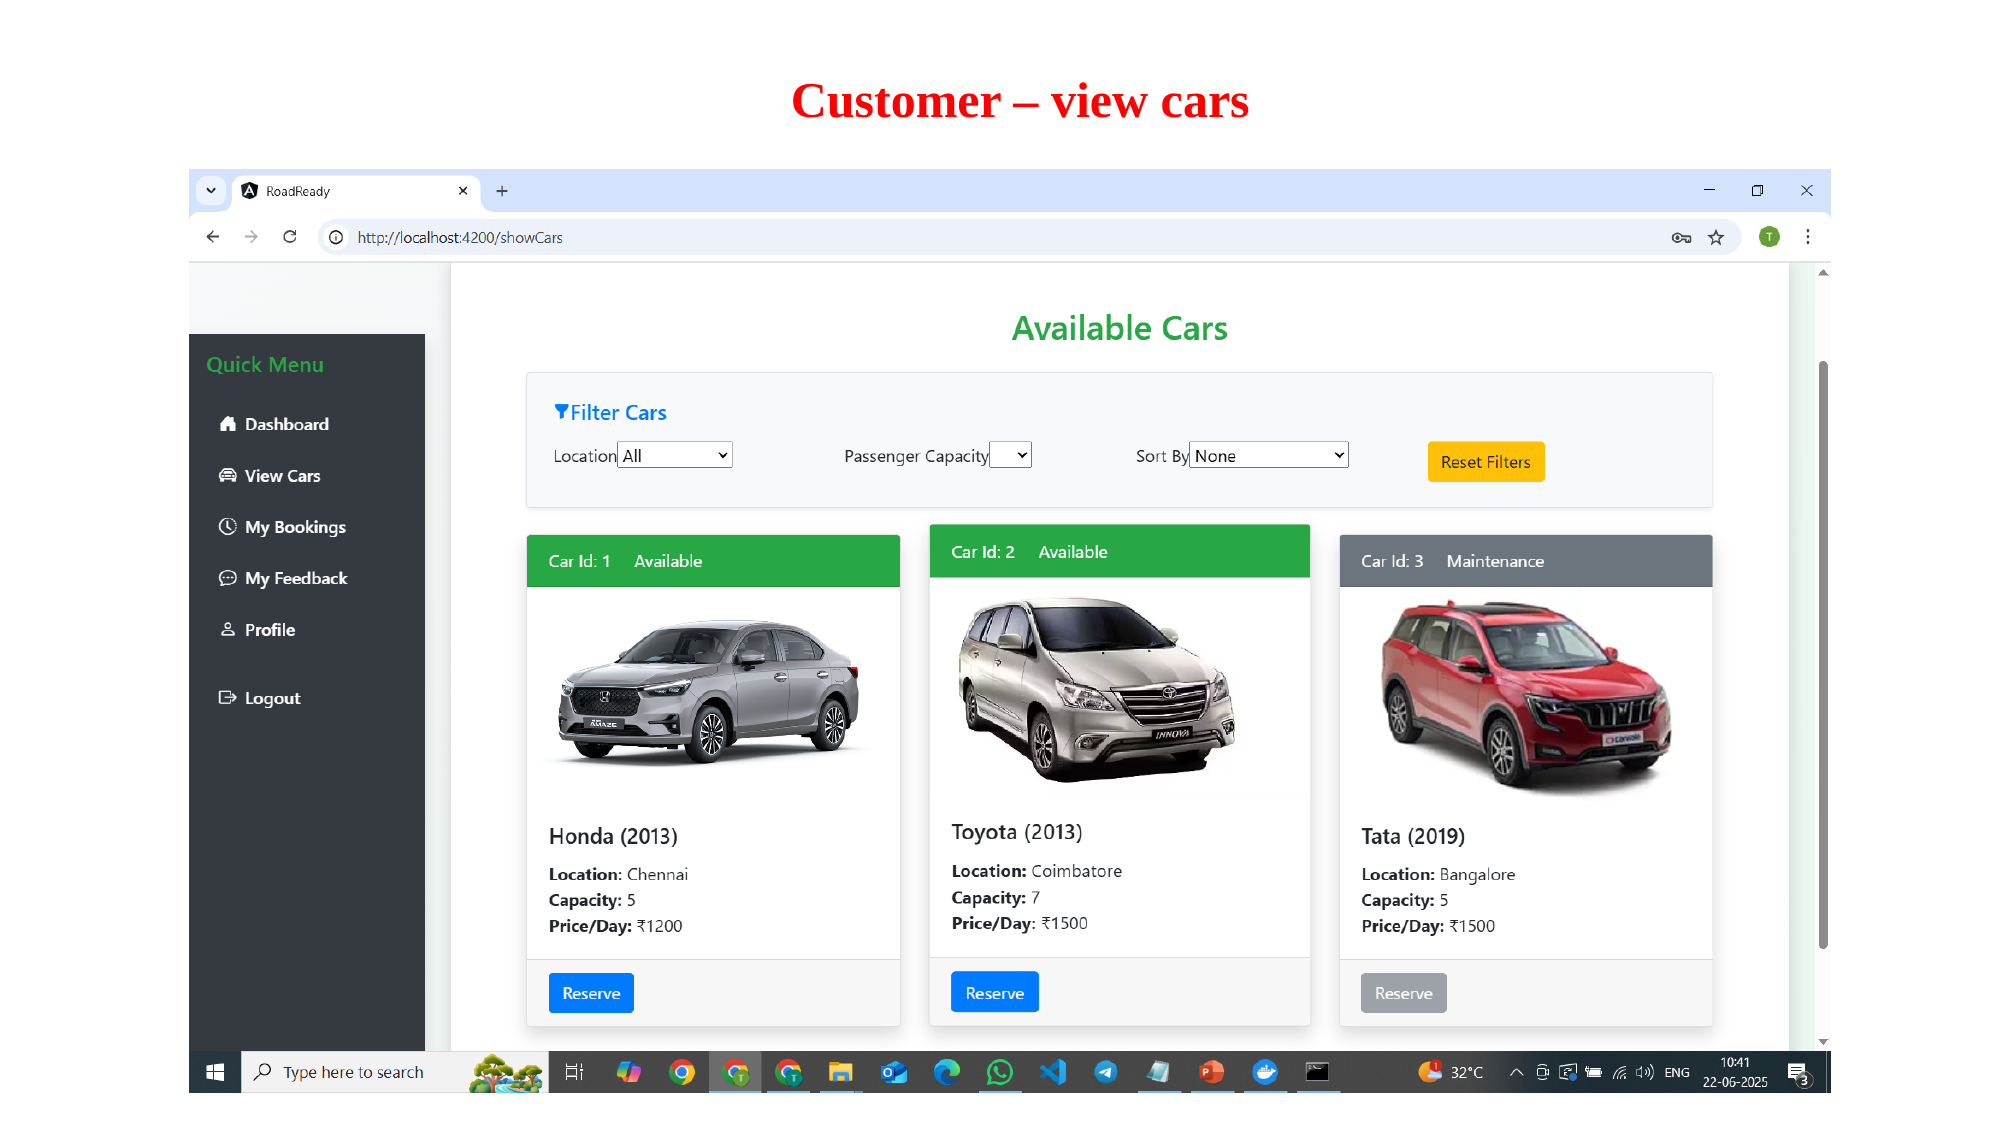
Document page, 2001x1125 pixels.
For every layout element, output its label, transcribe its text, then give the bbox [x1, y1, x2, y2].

text_box Customer – view cars [775, 59, 1456, 135]
picture [189, 169, 1831, 1093]
